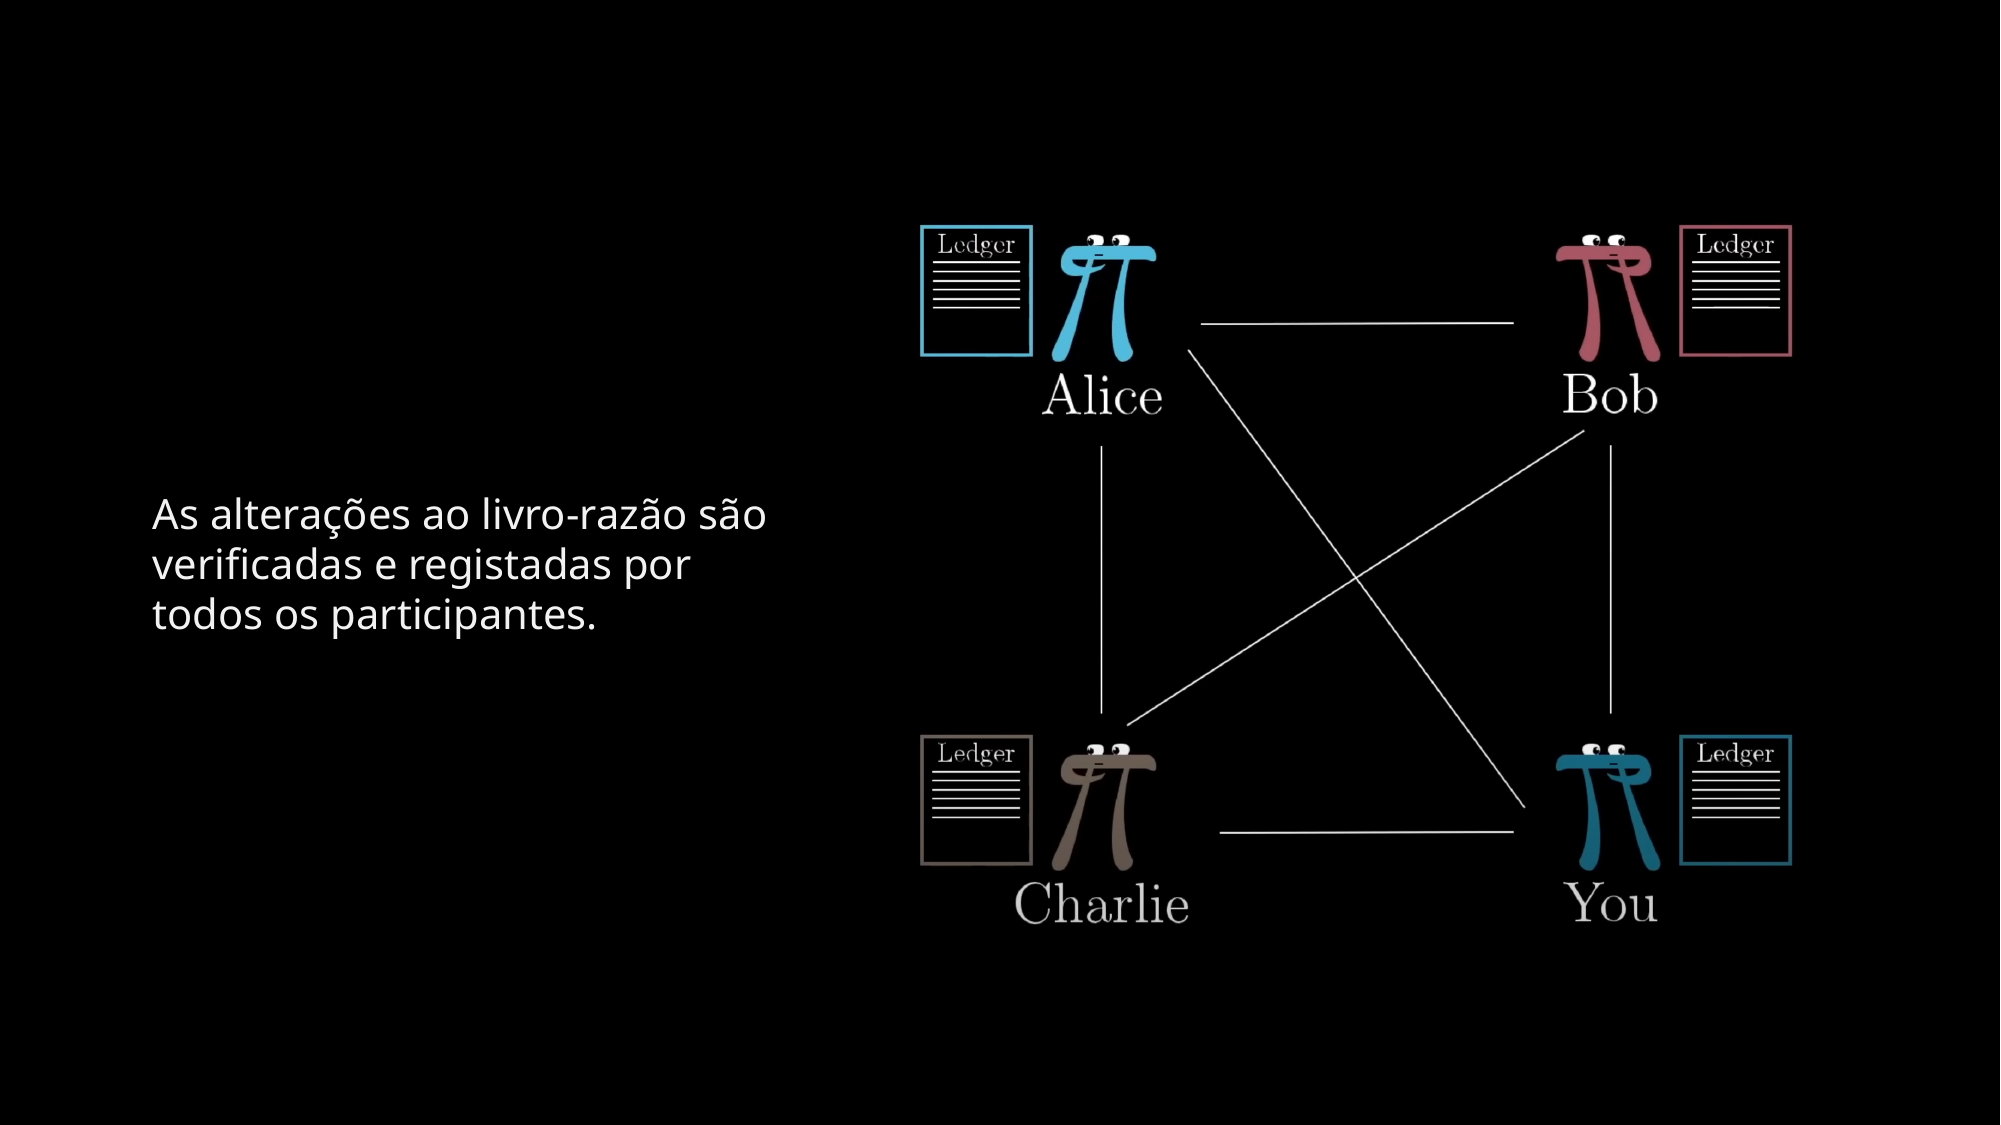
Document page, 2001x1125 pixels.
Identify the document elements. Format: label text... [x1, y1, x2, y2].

list As alterações ao livro-razão são verificadas e registadas por todos os participantes. [137, 59, 783, 1066]
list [850, 155, 1863, 970]
